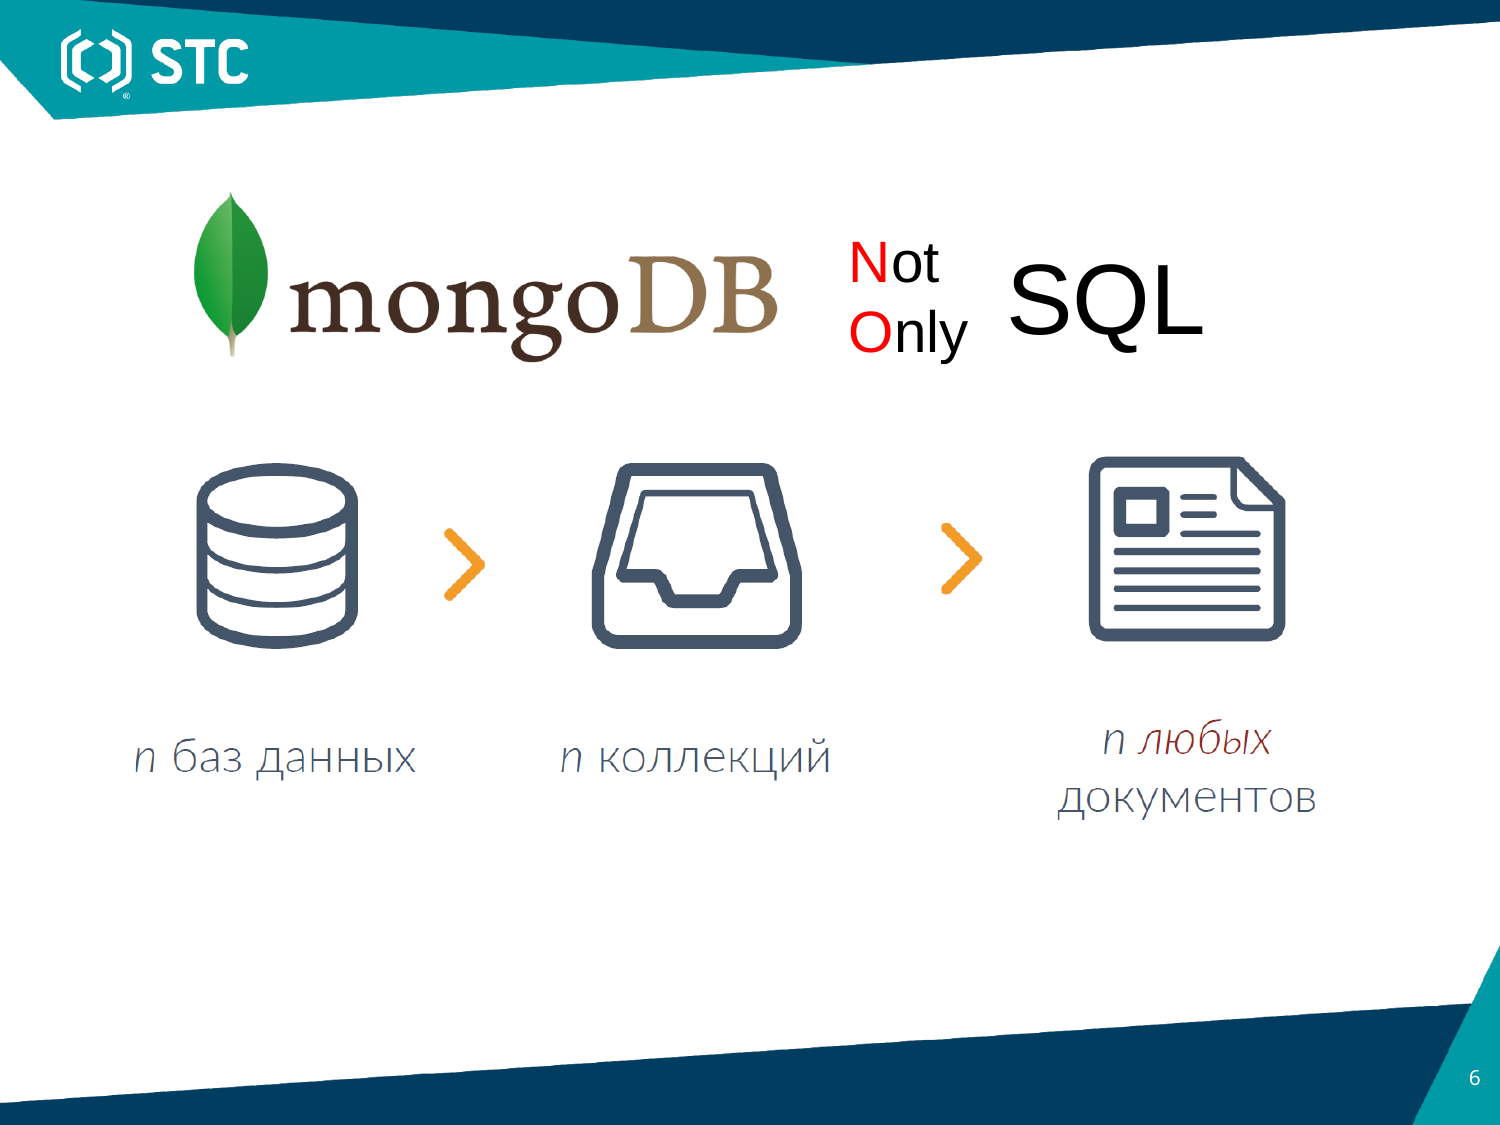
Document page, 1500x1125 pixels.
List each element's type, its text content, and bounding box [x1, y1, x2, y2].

picture [0, 0, 1500, 1125]
text_box Not Only [834, 216, 984, 372]
text_box SQL [991, 227, 1222, 362]
